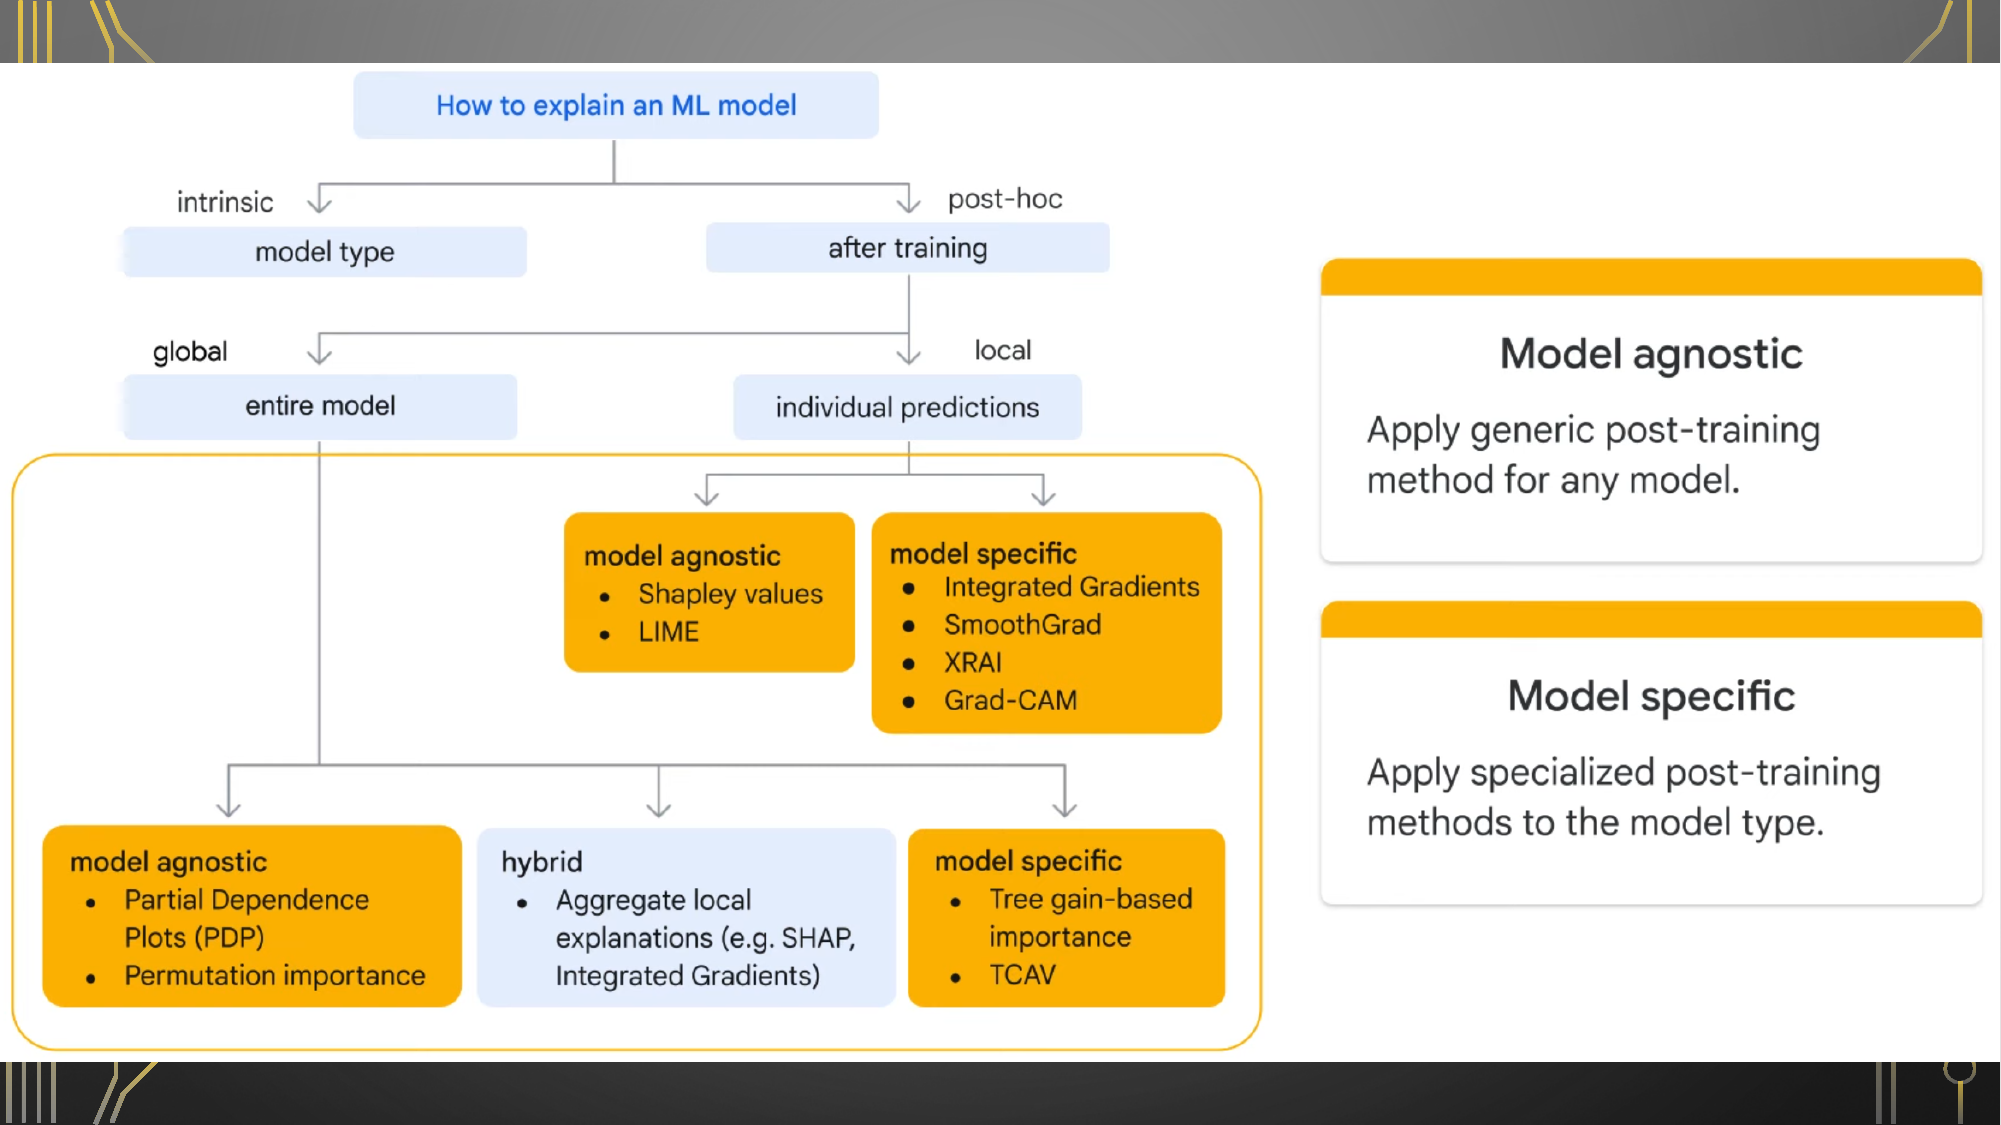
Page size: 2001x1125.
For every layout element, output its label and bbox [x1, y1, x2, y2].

picture [0, 63, 2000, 1062]
